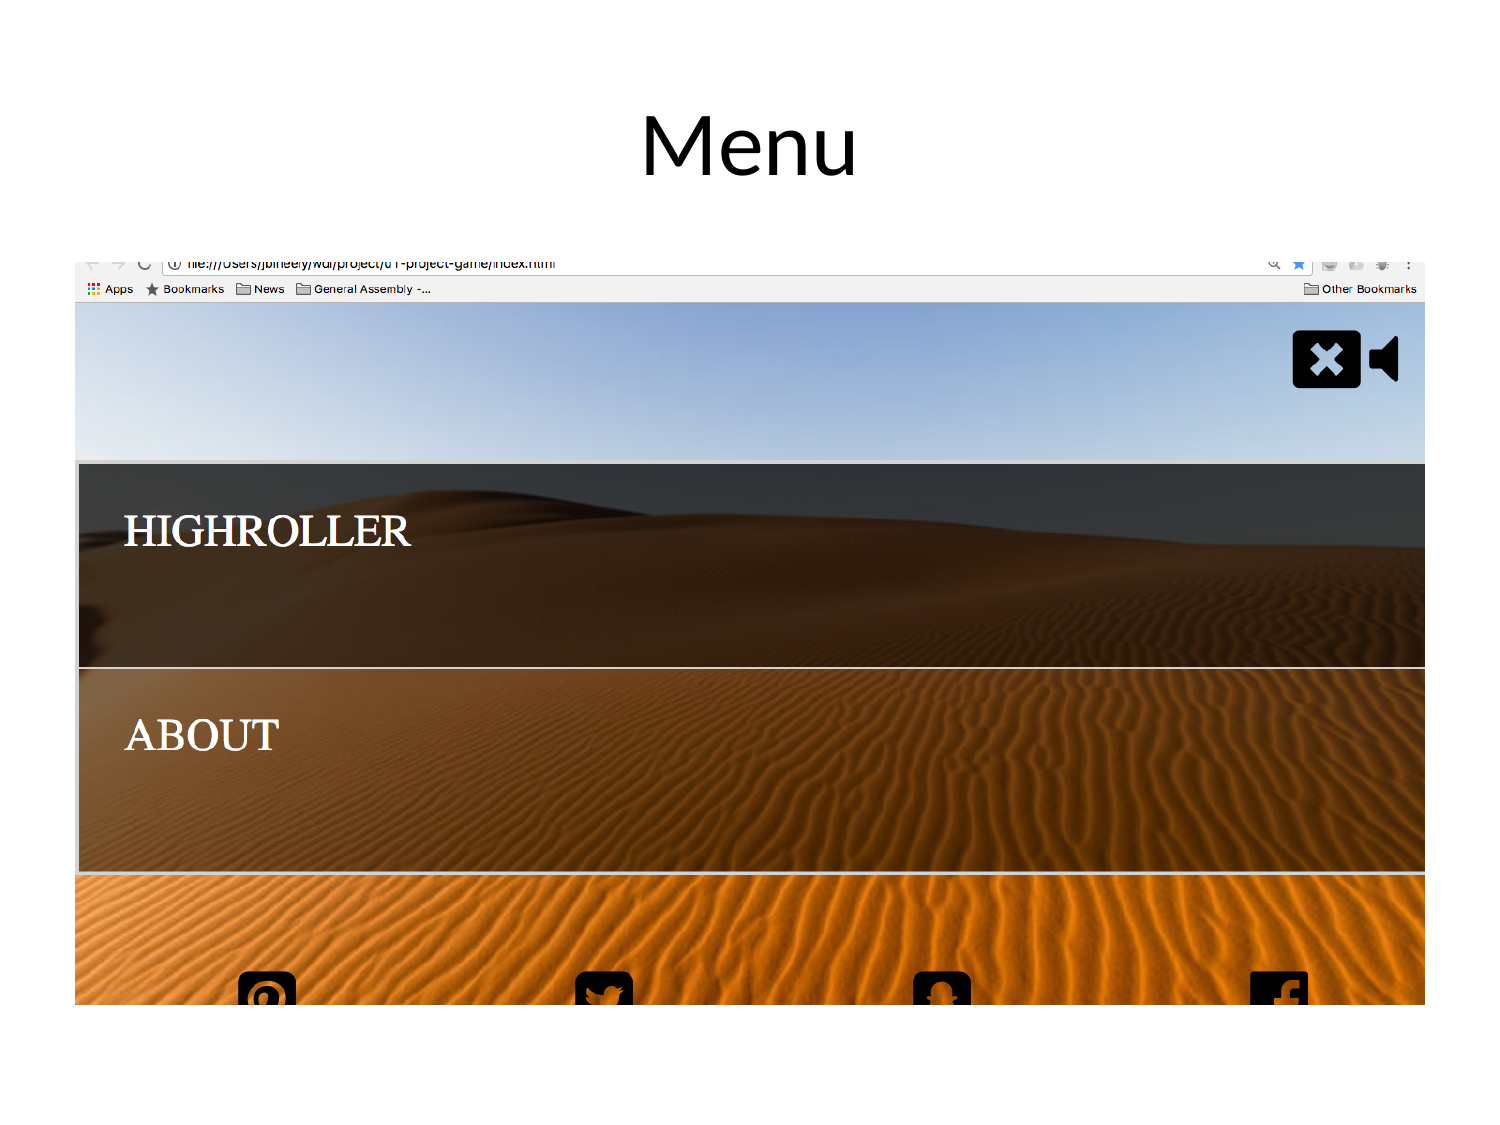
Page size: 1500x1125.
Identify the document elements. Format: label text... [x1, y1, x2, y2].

title Menu [75, 45, 1425, 233]
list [74, 262, 1426, 1006]
